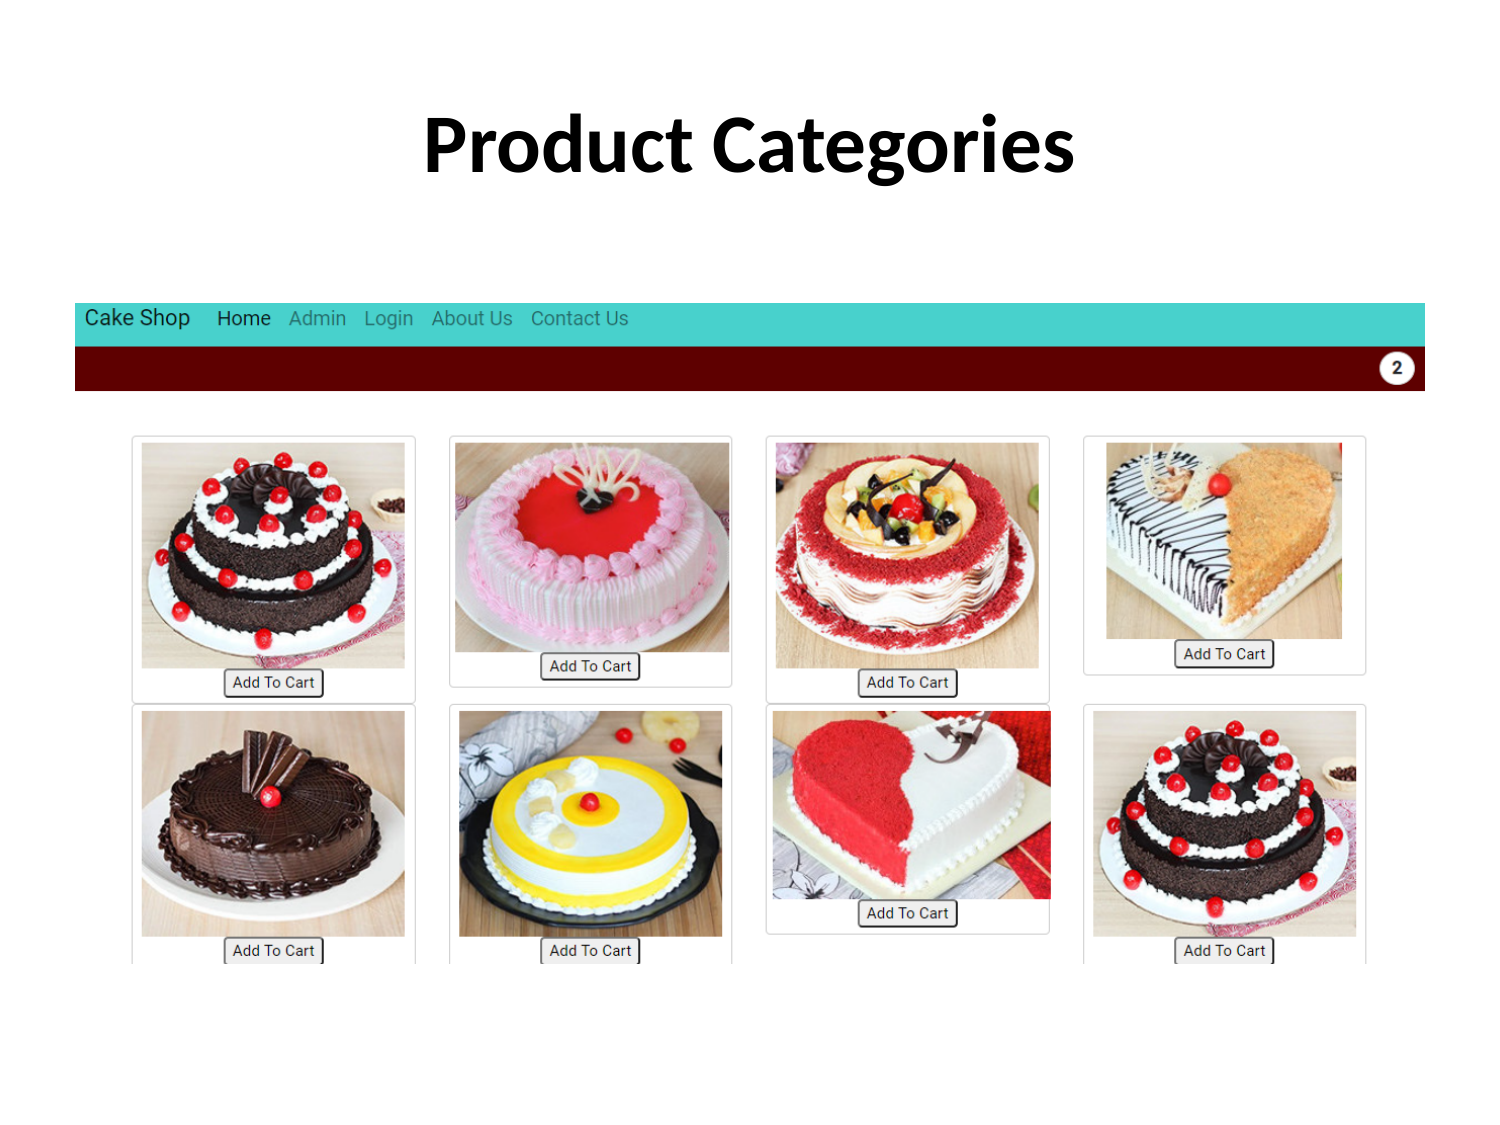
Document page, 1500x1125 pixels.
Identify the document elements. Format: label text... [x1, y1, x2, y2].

title Product Categories [75, 45, 1425, 233]
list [74, 303, 1426, 965]
